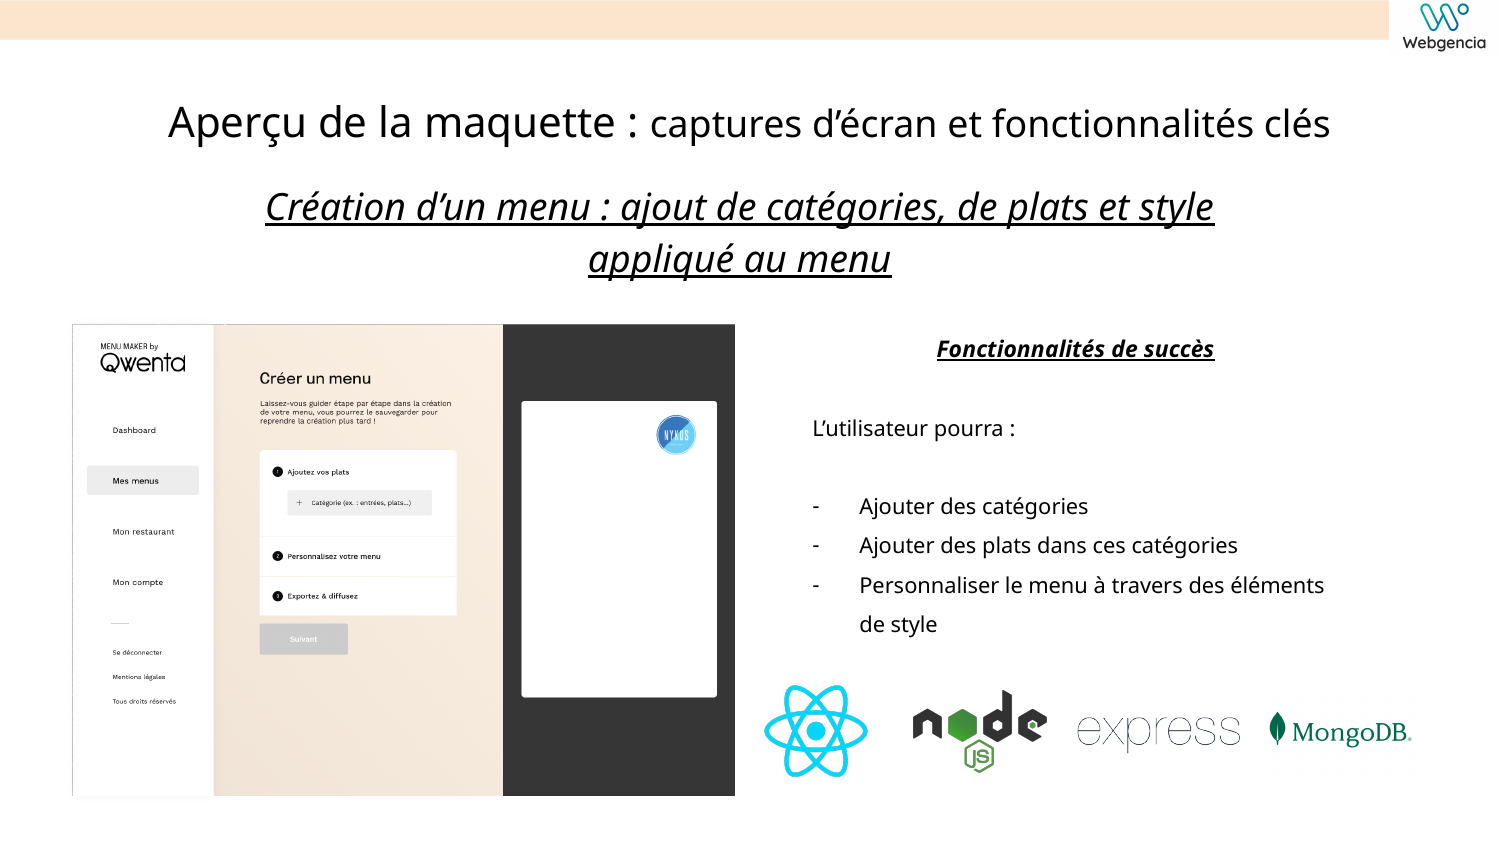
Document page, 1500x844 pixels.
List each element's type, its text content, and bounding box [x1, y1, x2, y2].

picture [1265, 682, 1415, 776]
picture [761, 676, 871, 786]
title Aperçu de la maquette : captures d’écran et fonctionnalités clés [51, 72, 1449, 167]
picture [913, 690, 1048, 773]
text_box Fonctionnalités de succès L’utilisateur pourra : Ajouter des catégories Ajouter des plats dans ces catégories Personnaliser le menu à travers des éléments de style [797, 313, 1354, 675]
picture [1064, 700, 1264, 762]
picture [1389, 0, 1500, 57]
picture [62, 312, 735, 807]
text_box [0, 0, 1387, 40]
list Création d’un menu : ajout de catégories, de plats et style appliqué au menu [138, 91, 1267, 807]
